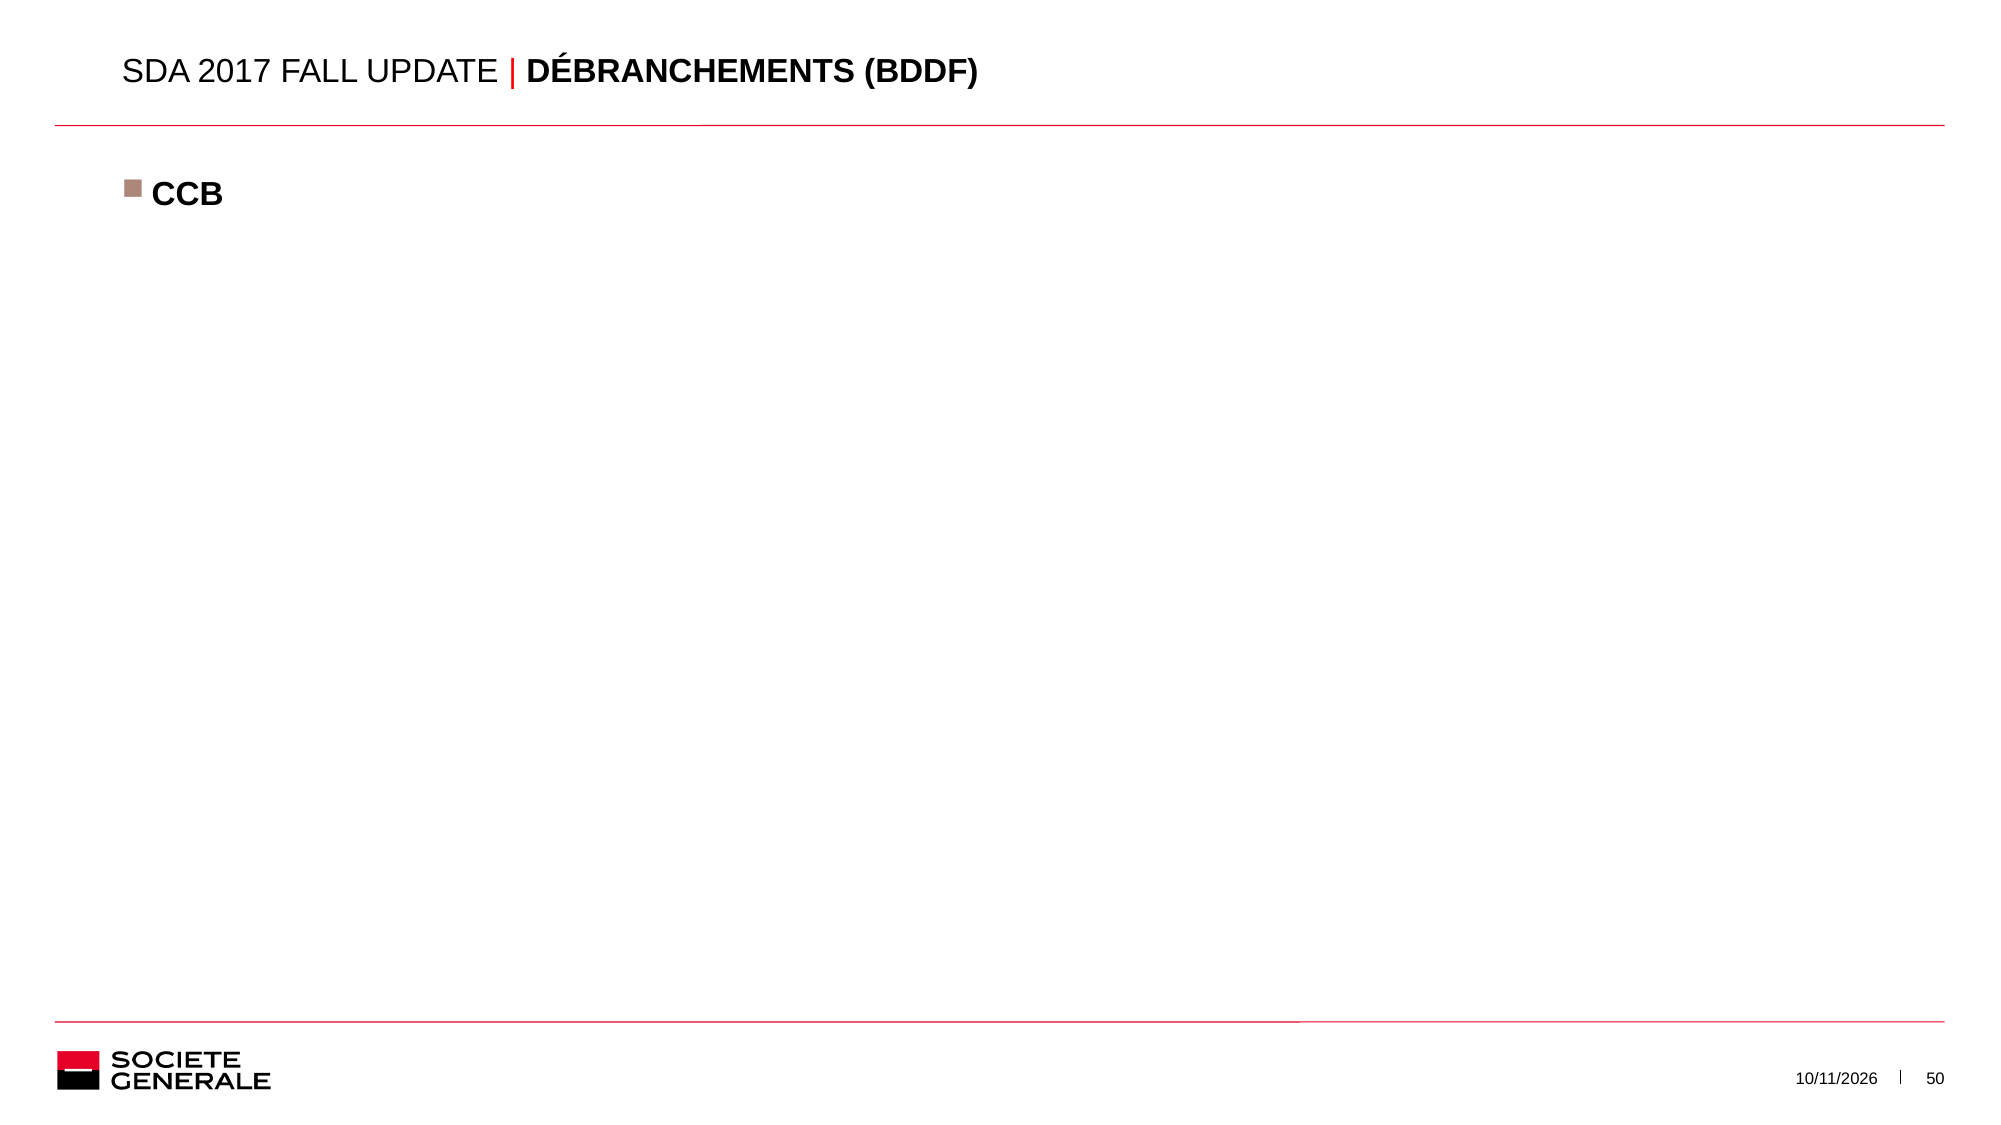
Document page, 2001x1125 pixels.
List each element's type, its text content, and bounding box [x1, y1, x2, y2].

picture [51, 1037, 288, 1103]
list CCB [121, 172, 1878, 976]
title SDA 2017 FALL UPDATE | Débranchements (BDDF) [121, 42, 1878, 90]
